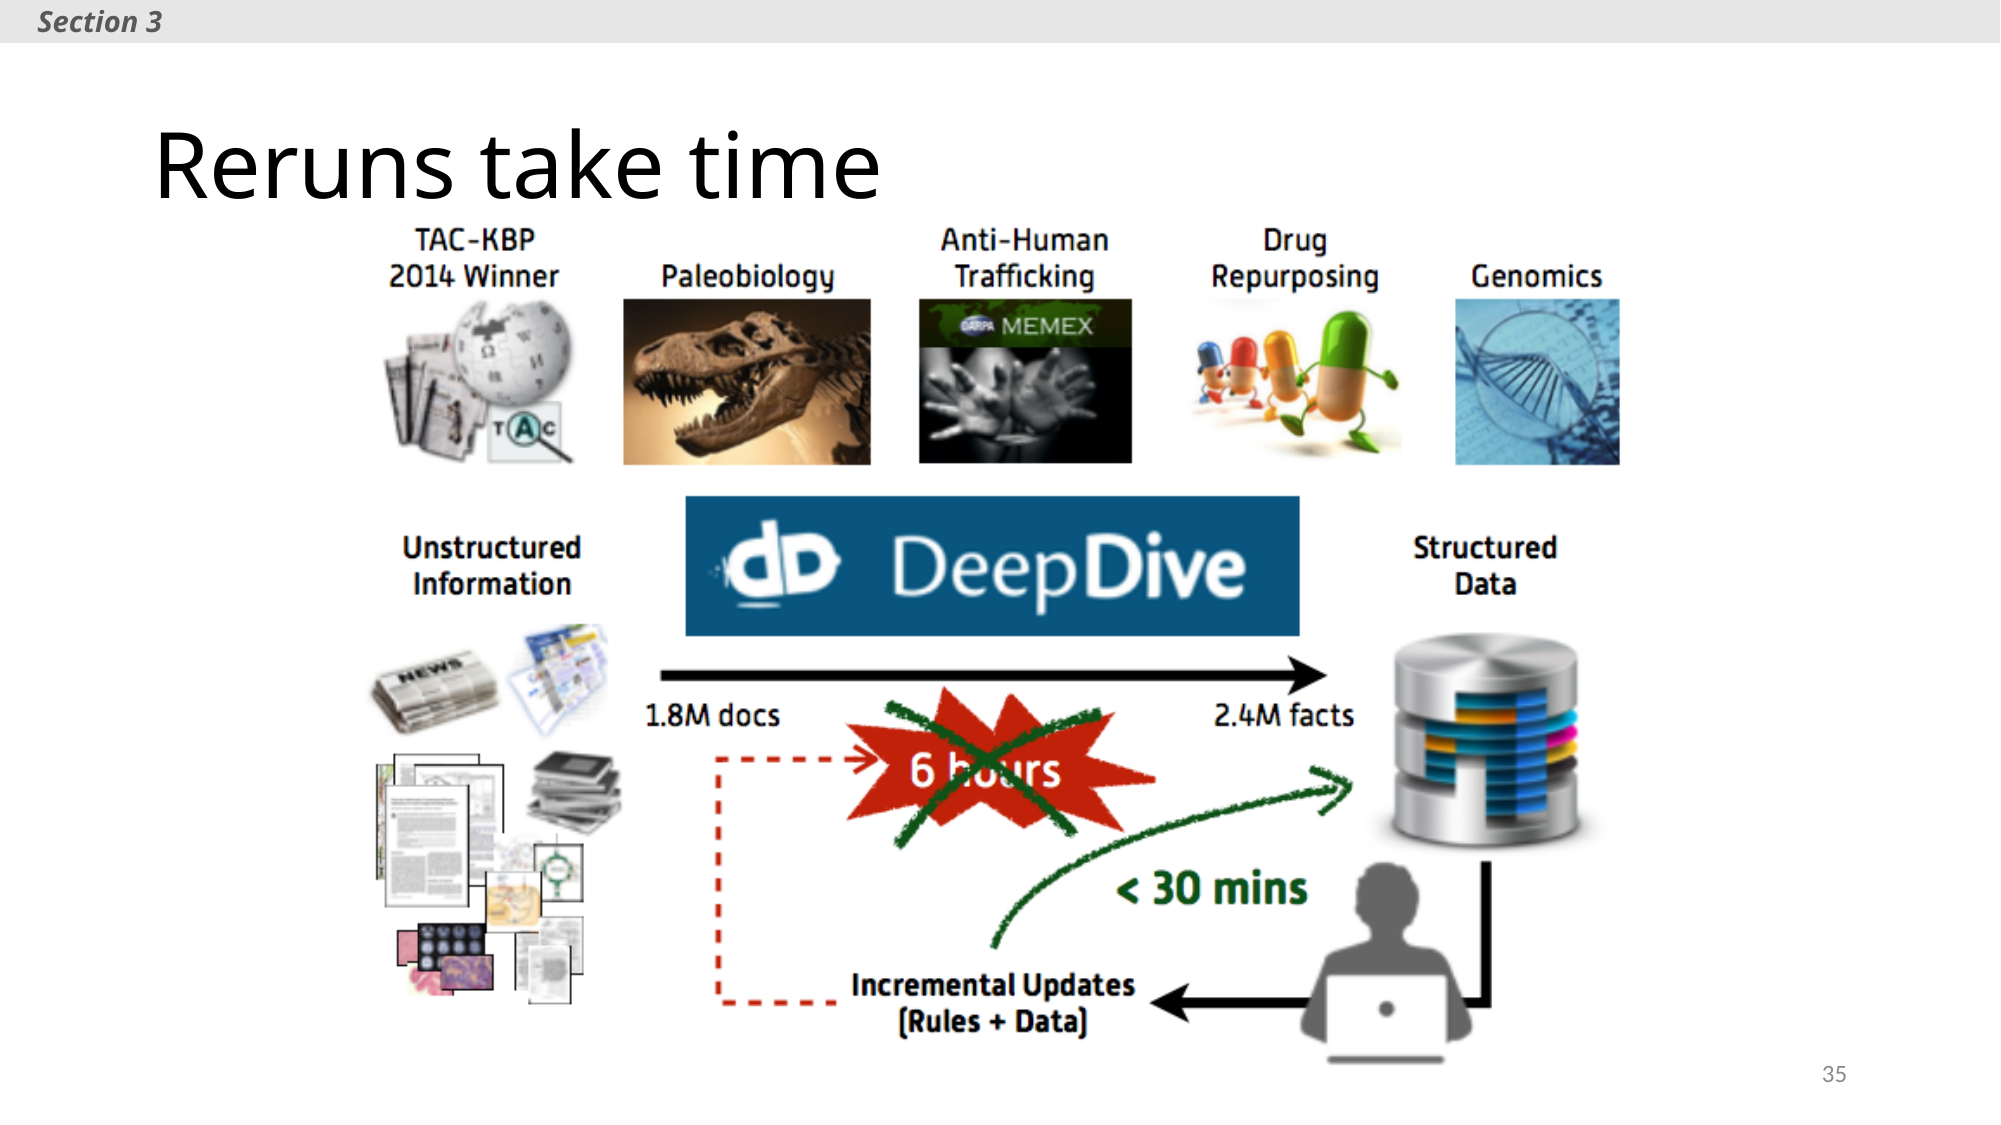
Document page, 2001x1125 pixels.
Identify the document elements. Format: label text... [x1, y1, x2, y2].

title Reruns take time [137, 59, 1863, 278]
picture [354, 206, 1646, 1086]
slide_number 35 [1412, 1042, 1863, 1103]
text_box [0, 0, 2000, 47]
